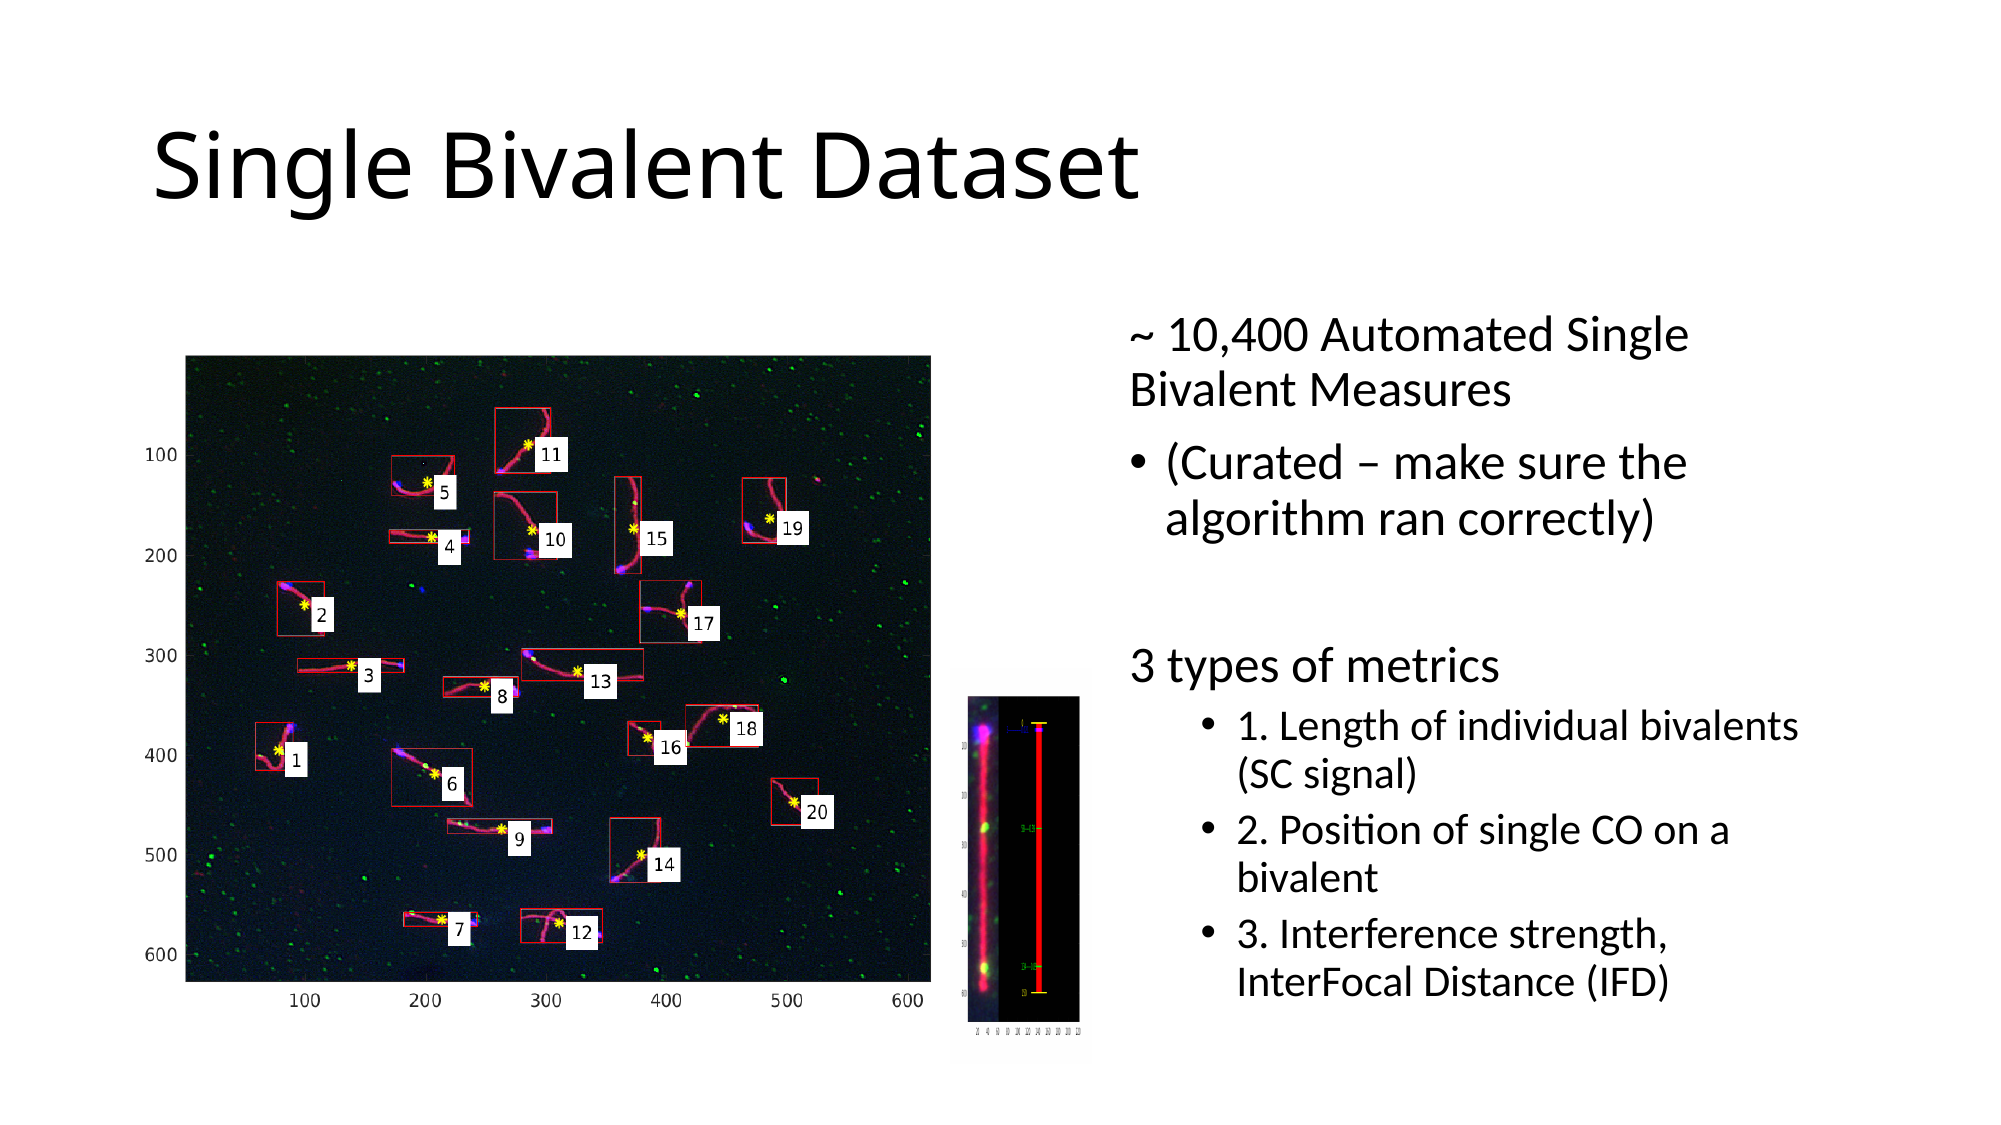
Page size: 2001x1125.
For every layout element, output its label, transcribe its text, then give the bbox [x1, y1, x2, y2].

title Single Bivalent Dataset [137, 59, 1863, 278]
list ~ 10,400 Automated Single Bivalent Measures (Curated – make sure the algorithm ran correctly) 3 types of metrics 1. Length of individual bivalents (SC signal) 2. Position of single CO on a bivalent 3. Interference strength, InterFocal Distance (IFD) [1114, 299, 1863, 1014]
picture [60, 299, 1093, 1065]
